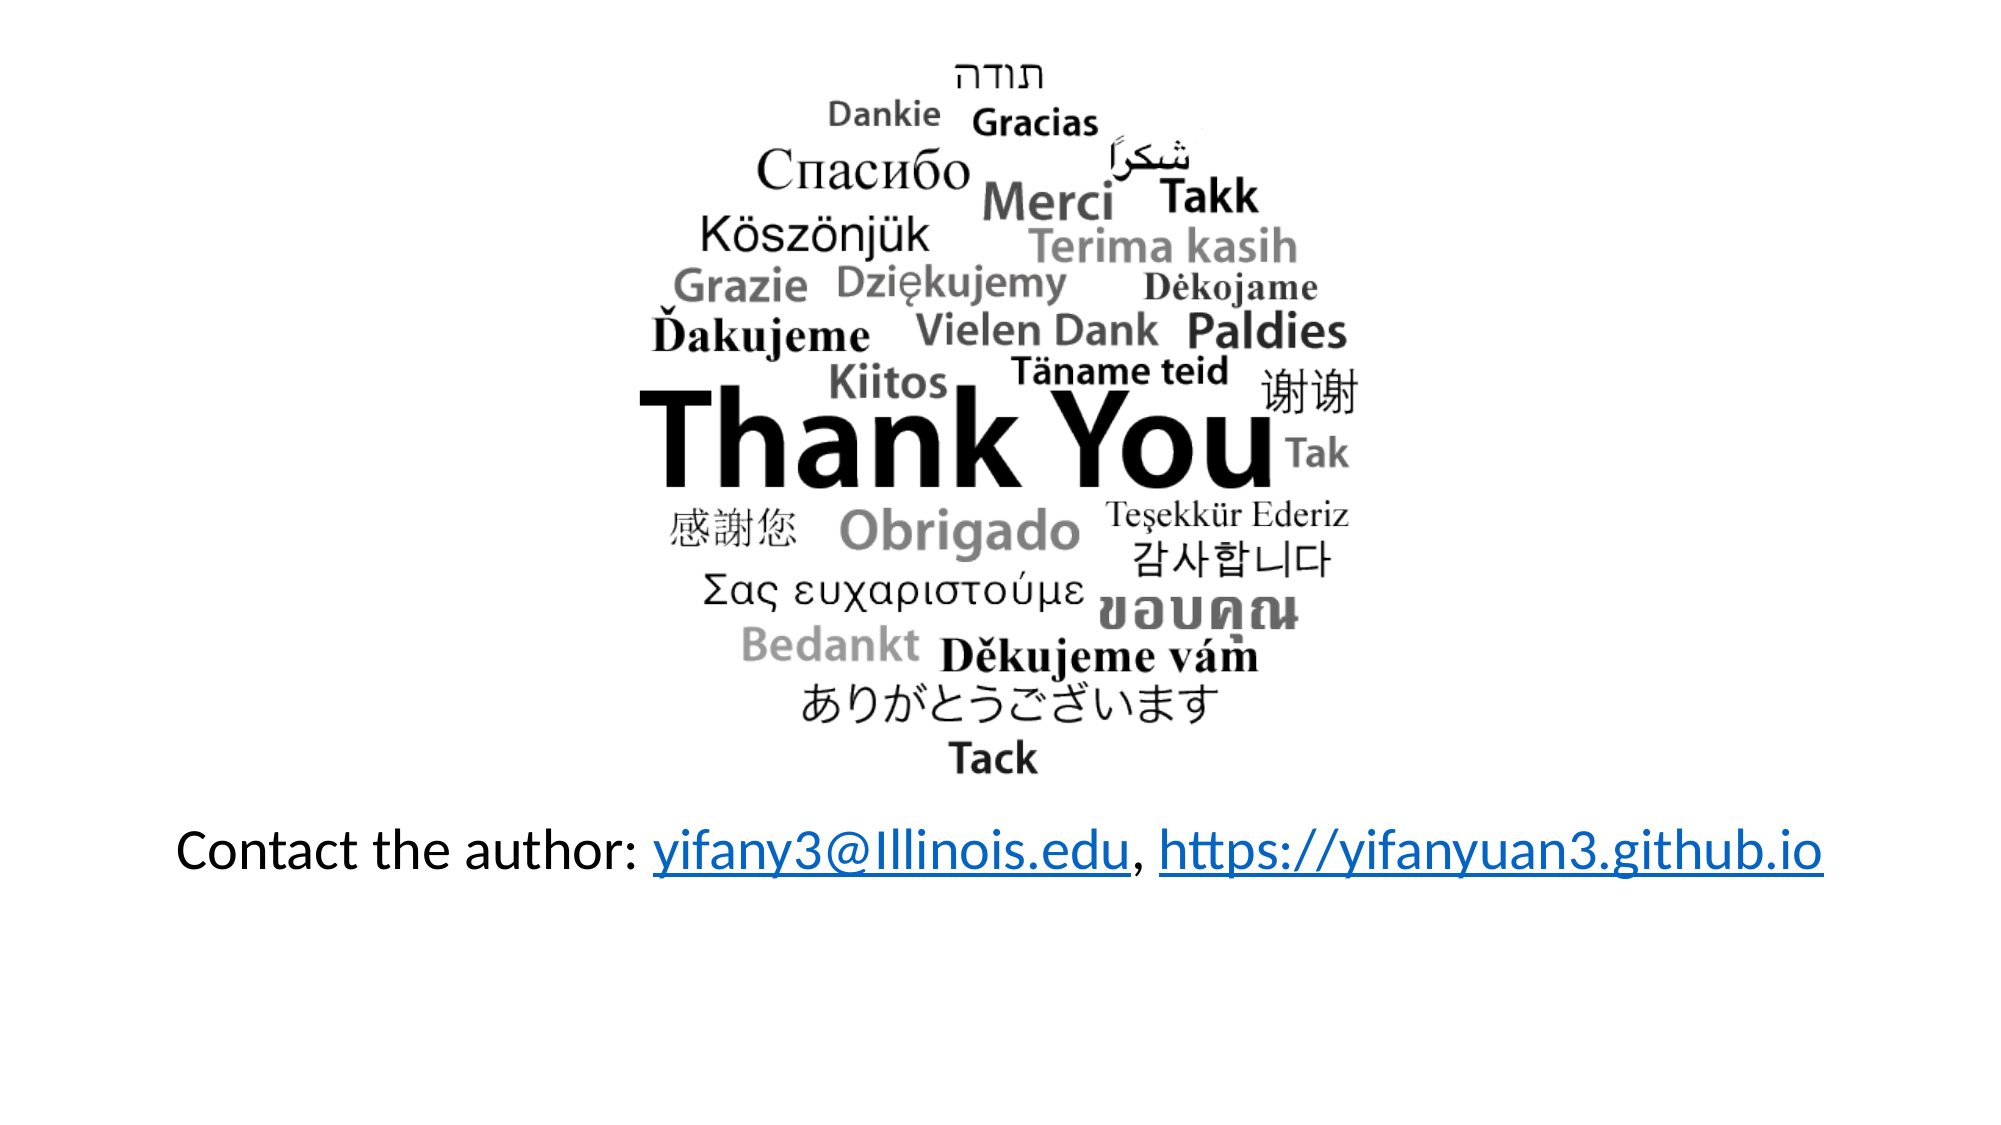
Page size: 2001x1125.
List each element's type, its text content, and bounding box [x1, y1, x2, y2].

picture [629, 42, 1371, 786]
text_box Contact the author: yifany3@Illinois.edu, https://yifanyuan3.github.io [161, 803, 1839, 1024]
